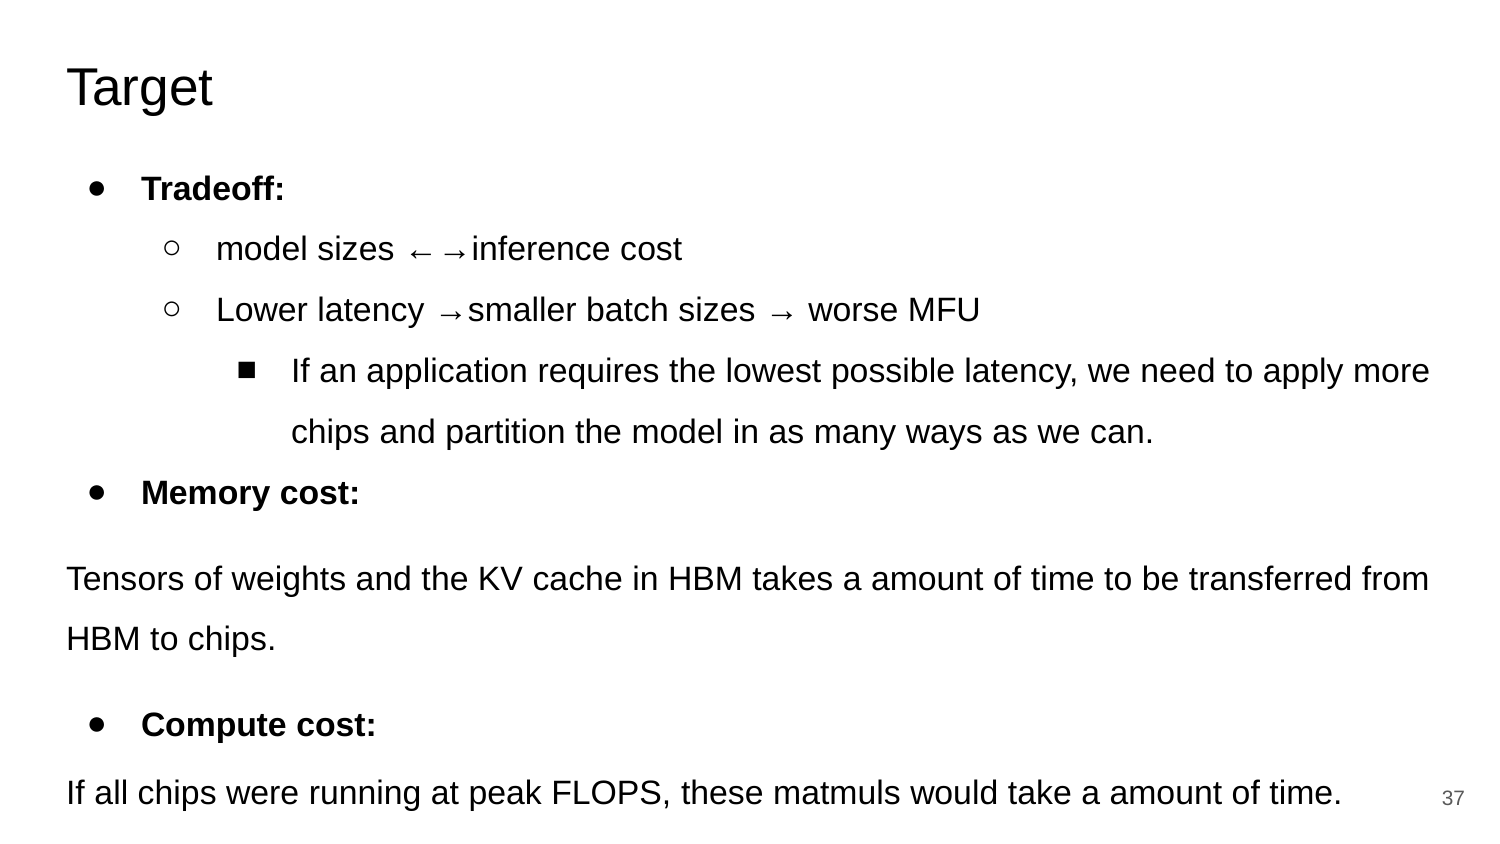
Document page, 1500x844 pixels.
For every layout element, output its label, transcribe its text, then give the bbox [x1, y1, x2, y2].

list Tradeoff: model sizes ←→inference cost Lower latency →smaller batch sizes → worse MFU If an application requires the lowest possible latency, we need to apply more chips and partition the model in as many ways as we can. Memory cost: Tensors of weights and the KV cache in HBM takes a amount of time to be transferred from HBM to chips. Compute cost: If all chips were running at peak FLOPS, these matmuls would take a amount of time. [51, 130, 1449, 830]
title Target [51, 37, 1449, 130]
slide_number ‹#› [1389, 764, 1480, 830]
